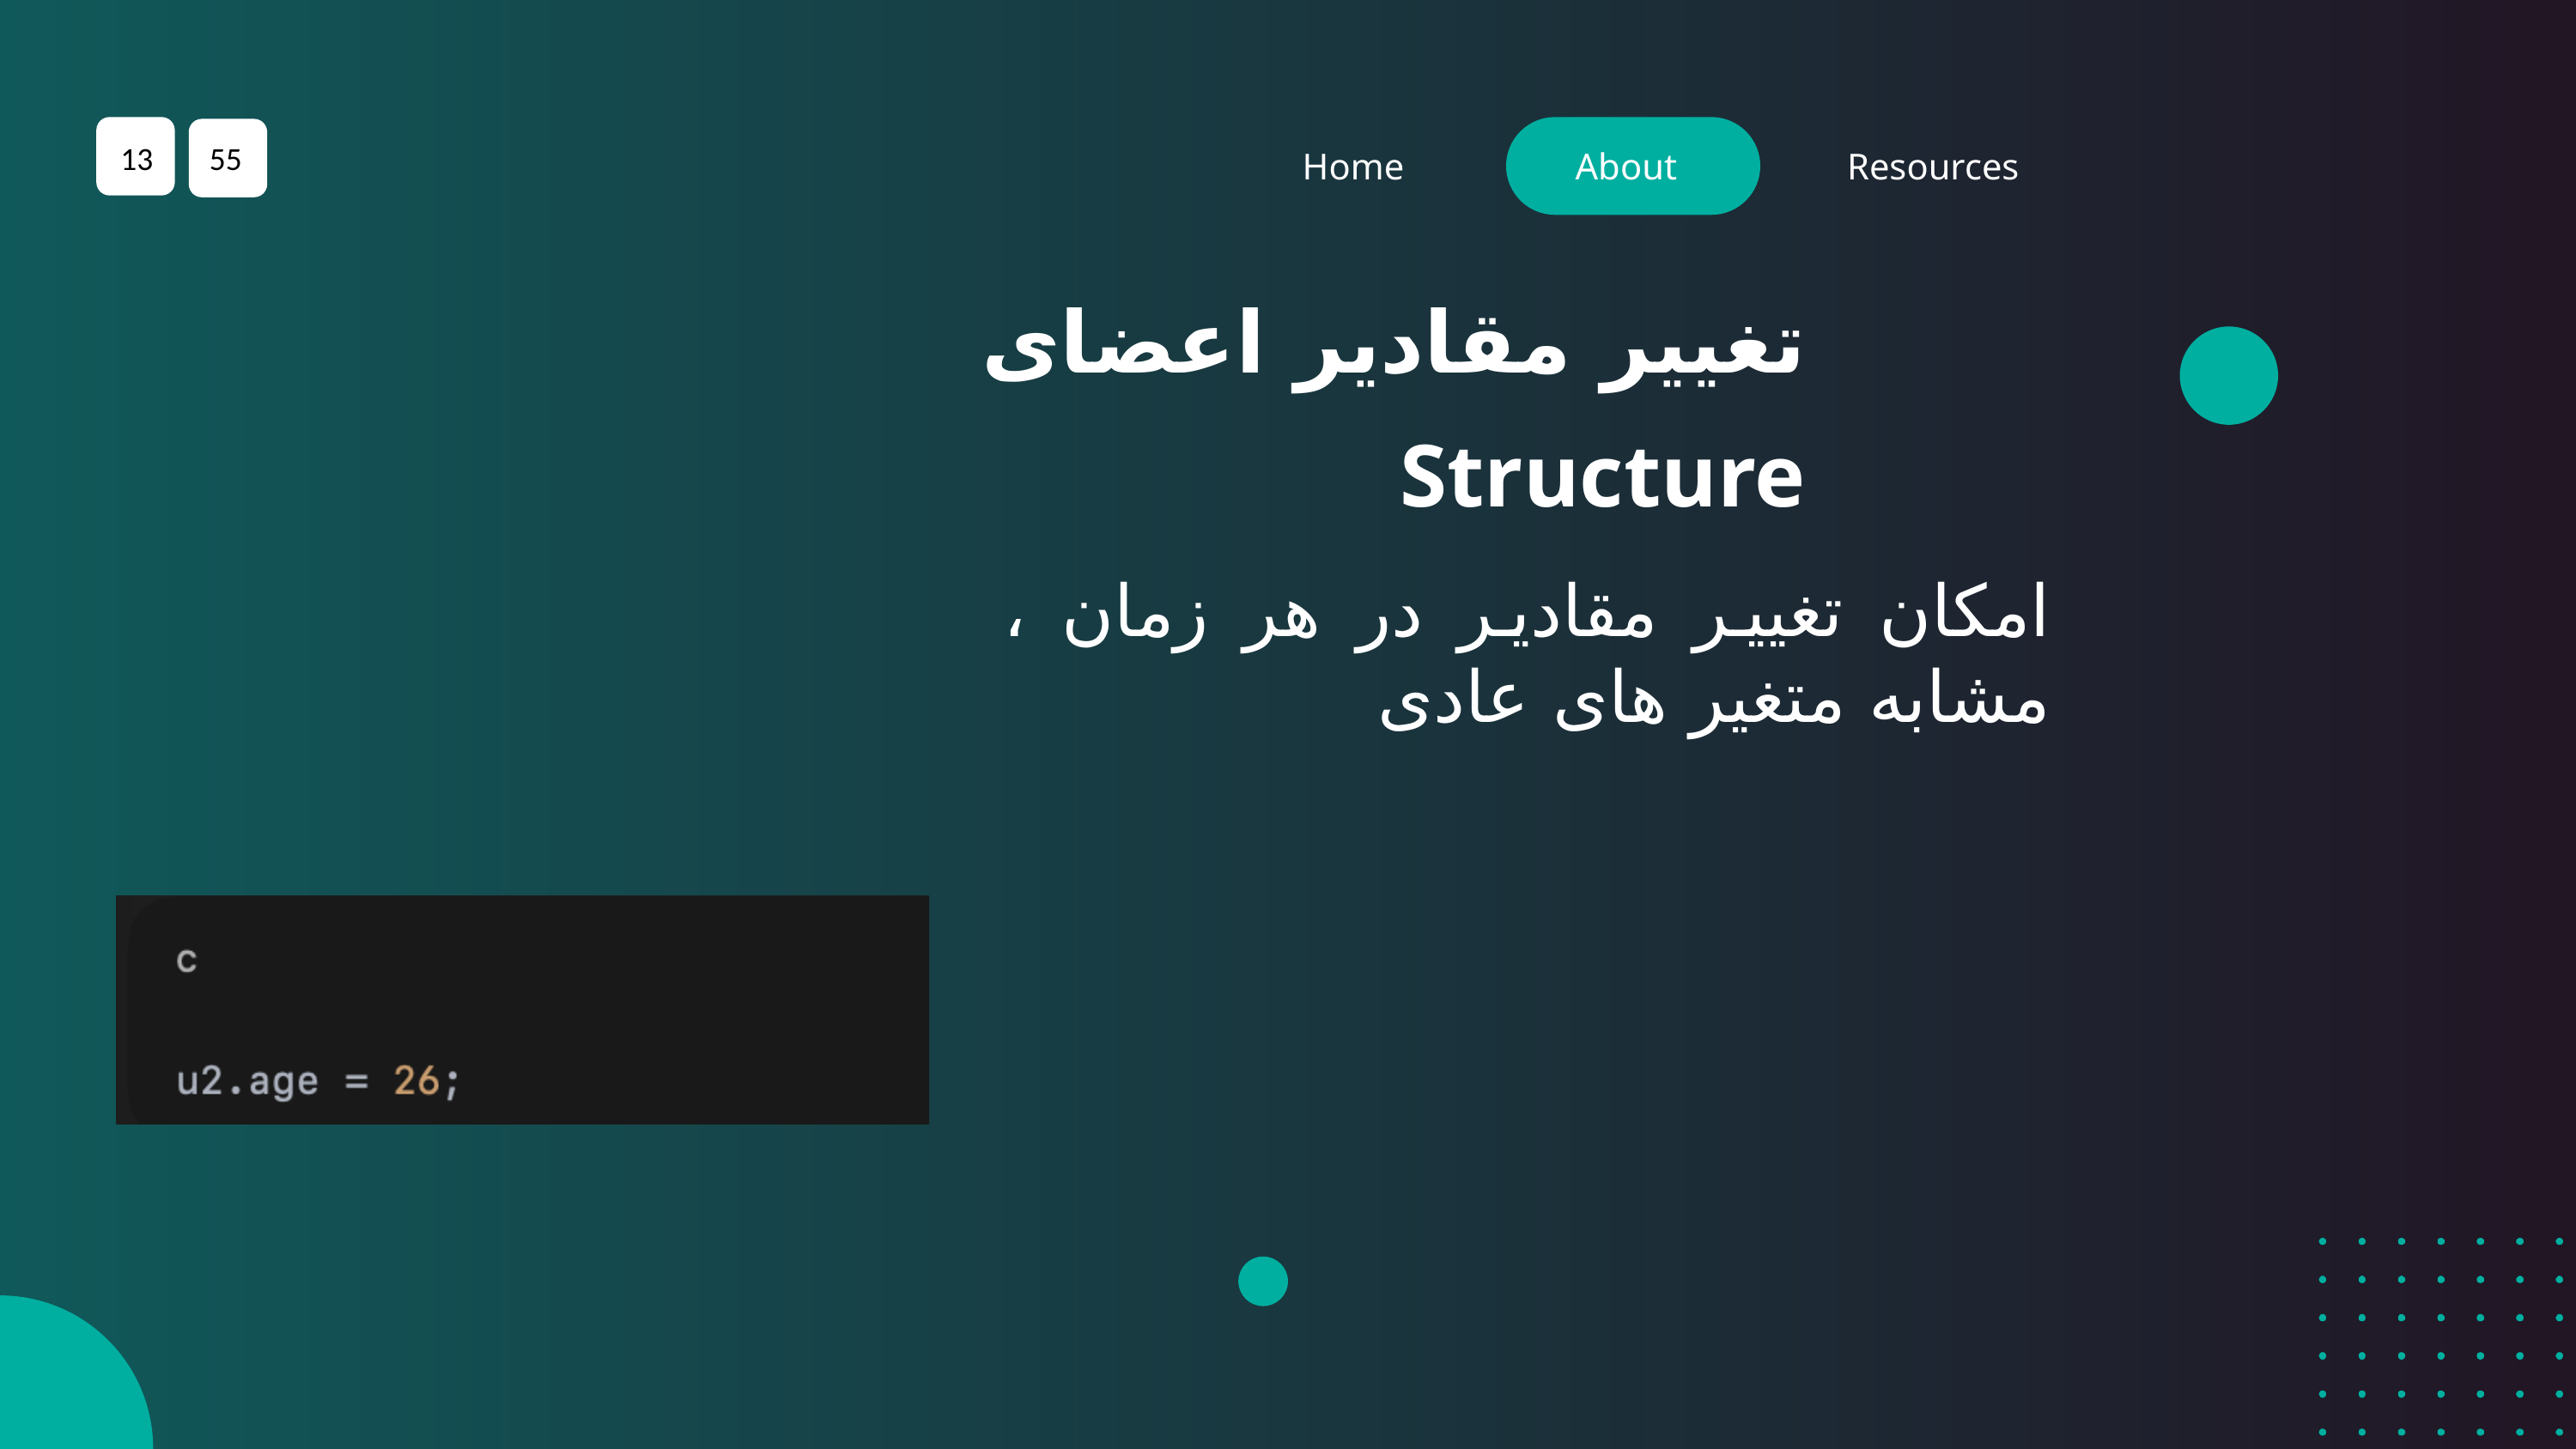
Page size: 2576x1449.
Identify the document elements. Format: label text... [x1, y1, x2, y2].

picture [115, 895, 930, 1125]
text_box Home [1288, 136, 1419, 187]
text_box [94, 115, 177, 197]
text_box تغییر مقادیر اعضای Structure [549, 256, 1807, 524]
text_box امکان تغییر مقادیر در هر زمان ، مشابه متغیر های عادی [991, 564, 2051, 737]
text_box [186, 117, 270, 199]
text_box 55 [196, 131, 260, 184]
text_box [1237, 1256, 1289, 1307]
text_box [2179, 326, 2279, 426]
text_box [0, 1294, 154, 1449]
text_box 13 [107, 131, 175, 184]
text_box Resources [1814, 136, 2051, 187]
text_box [2318, 1237, 2576, 1436]
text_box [1505, 117, 1761, 215]
